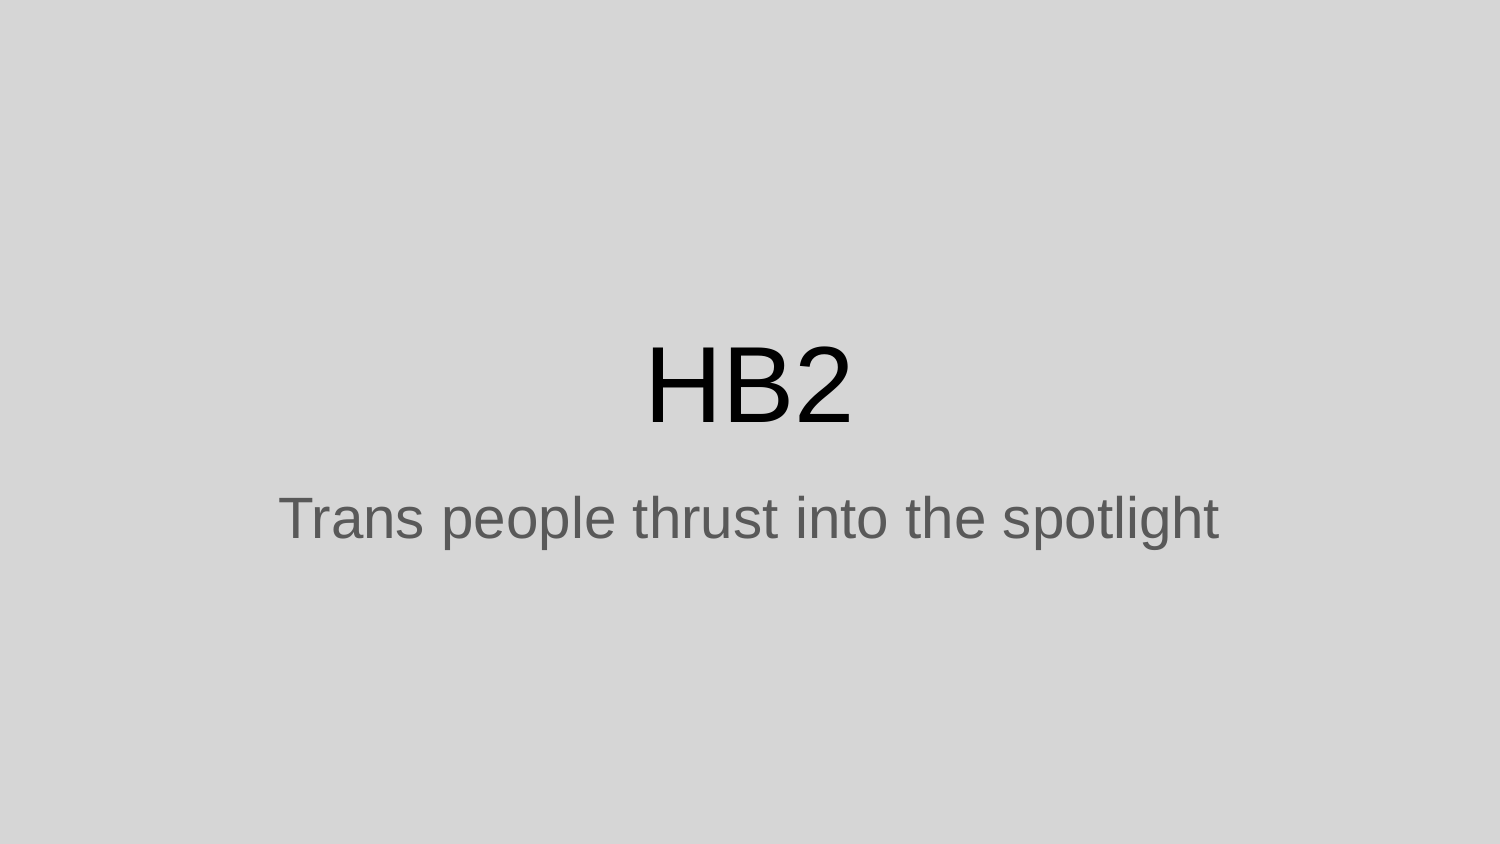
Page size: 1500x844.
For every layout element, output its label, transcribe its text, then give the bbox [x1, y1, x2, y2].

subtitle Trans people thrust into the spotlight [51, 464, 1449, 595]
title HB2 [51, 122, 1449, 459]
